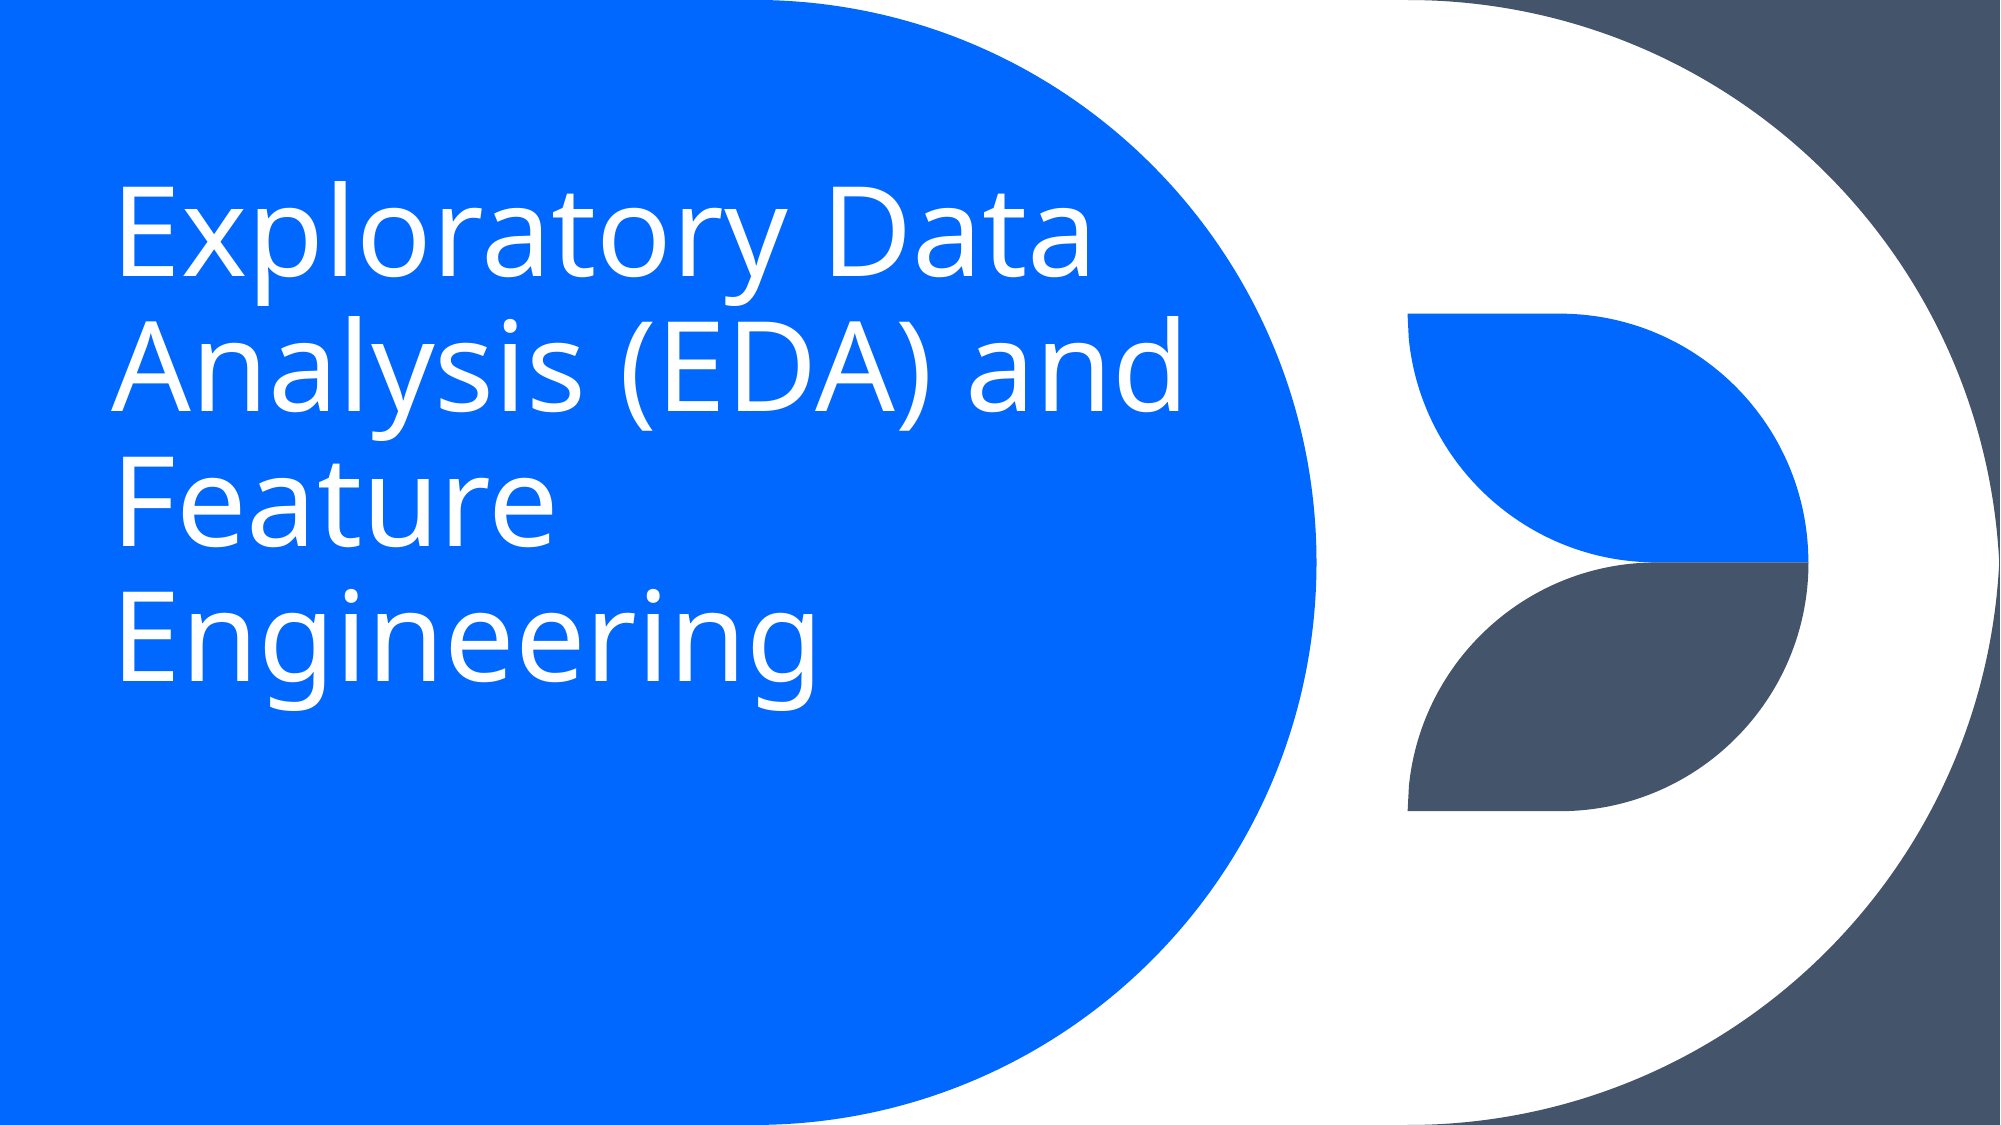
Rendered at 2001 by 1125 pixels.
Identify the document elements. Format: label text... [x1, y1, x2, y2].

title Exploratory Data Analysis (EDA) and Feature Engineering [96, 326, 1231, 717]
